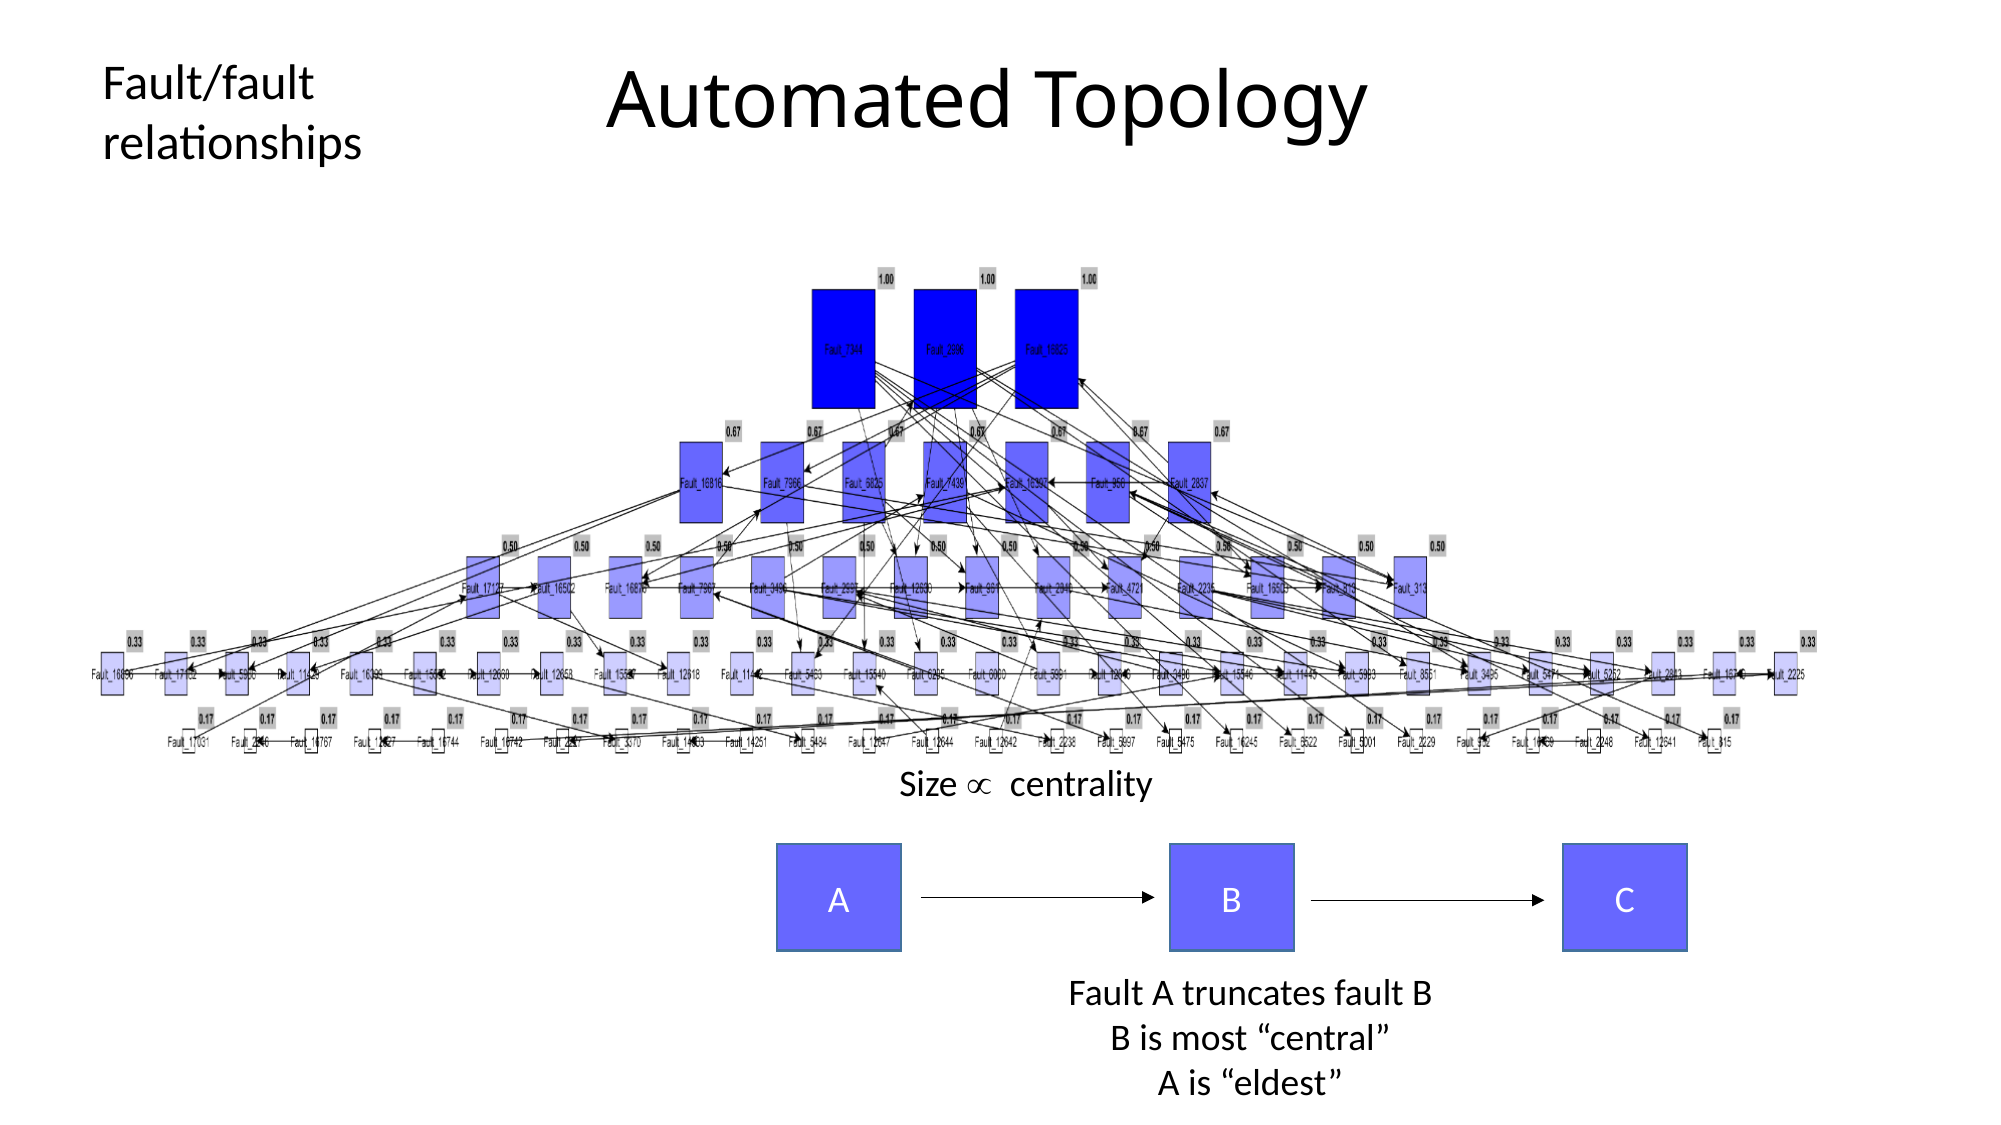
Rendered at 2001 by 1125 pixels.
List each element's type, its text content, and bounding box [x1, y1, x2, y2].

text_box A [776, 843, 902, 952]
text_box B [1169, 843, 1295, 952]
picture [87, 261, 1820, 759]
text_box Fault/fault relationships [87, 42, 416, 177]
text_box Size  centrality [884, 759, 1168, 812]
text_box Automated Topology [591, 42, 1384, 151]
text_box Fault A truncates fault B B is most “central” A is “eldest” [1053, 960, 1448, 1110]
text_box C [1562, 843, 1688, 952]
